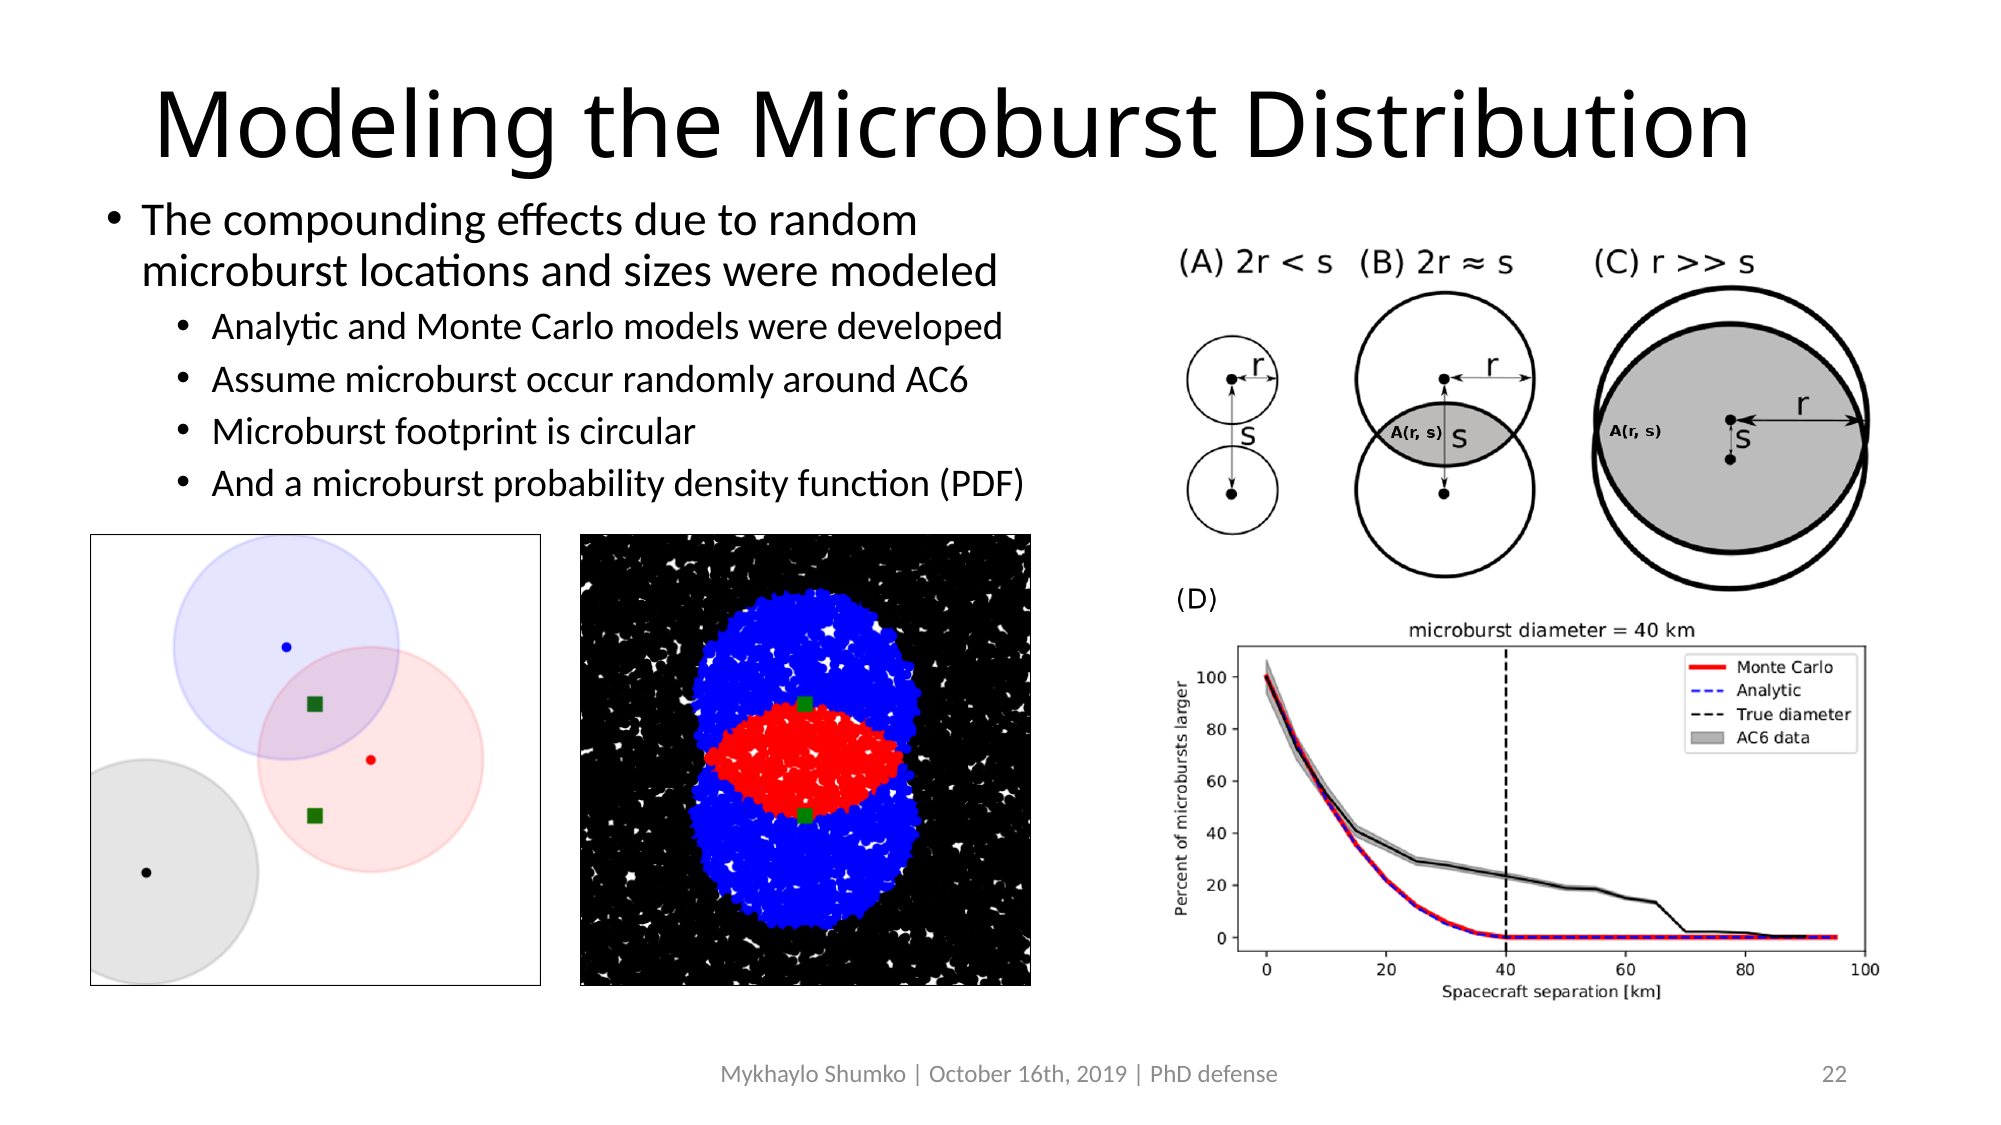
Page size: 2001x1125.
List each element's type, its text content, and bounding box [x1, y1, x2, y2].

footer Mykhaylo Shumko | October 16th, 2019 | PhD defense [662, 1042, 1338, 1103]
picture [90, 534, 541, 986]
picture [580, 534, 1031, 986]
title Modeling the Microburst Distribution [137, 59, 1863, 196]
list The compounding effects due to random microburst locations and sizes were modeled Analytic and Monte Carlo models were developed Assume microburst occur randomly around AC6 Microburst footprint is circular And a microburst probability density function (PDF) [91, 187, 1143, 516]
picture [1141, 242, 1914, 1013]
slide_number 22 [1412, 1042, 1863, 1103]
